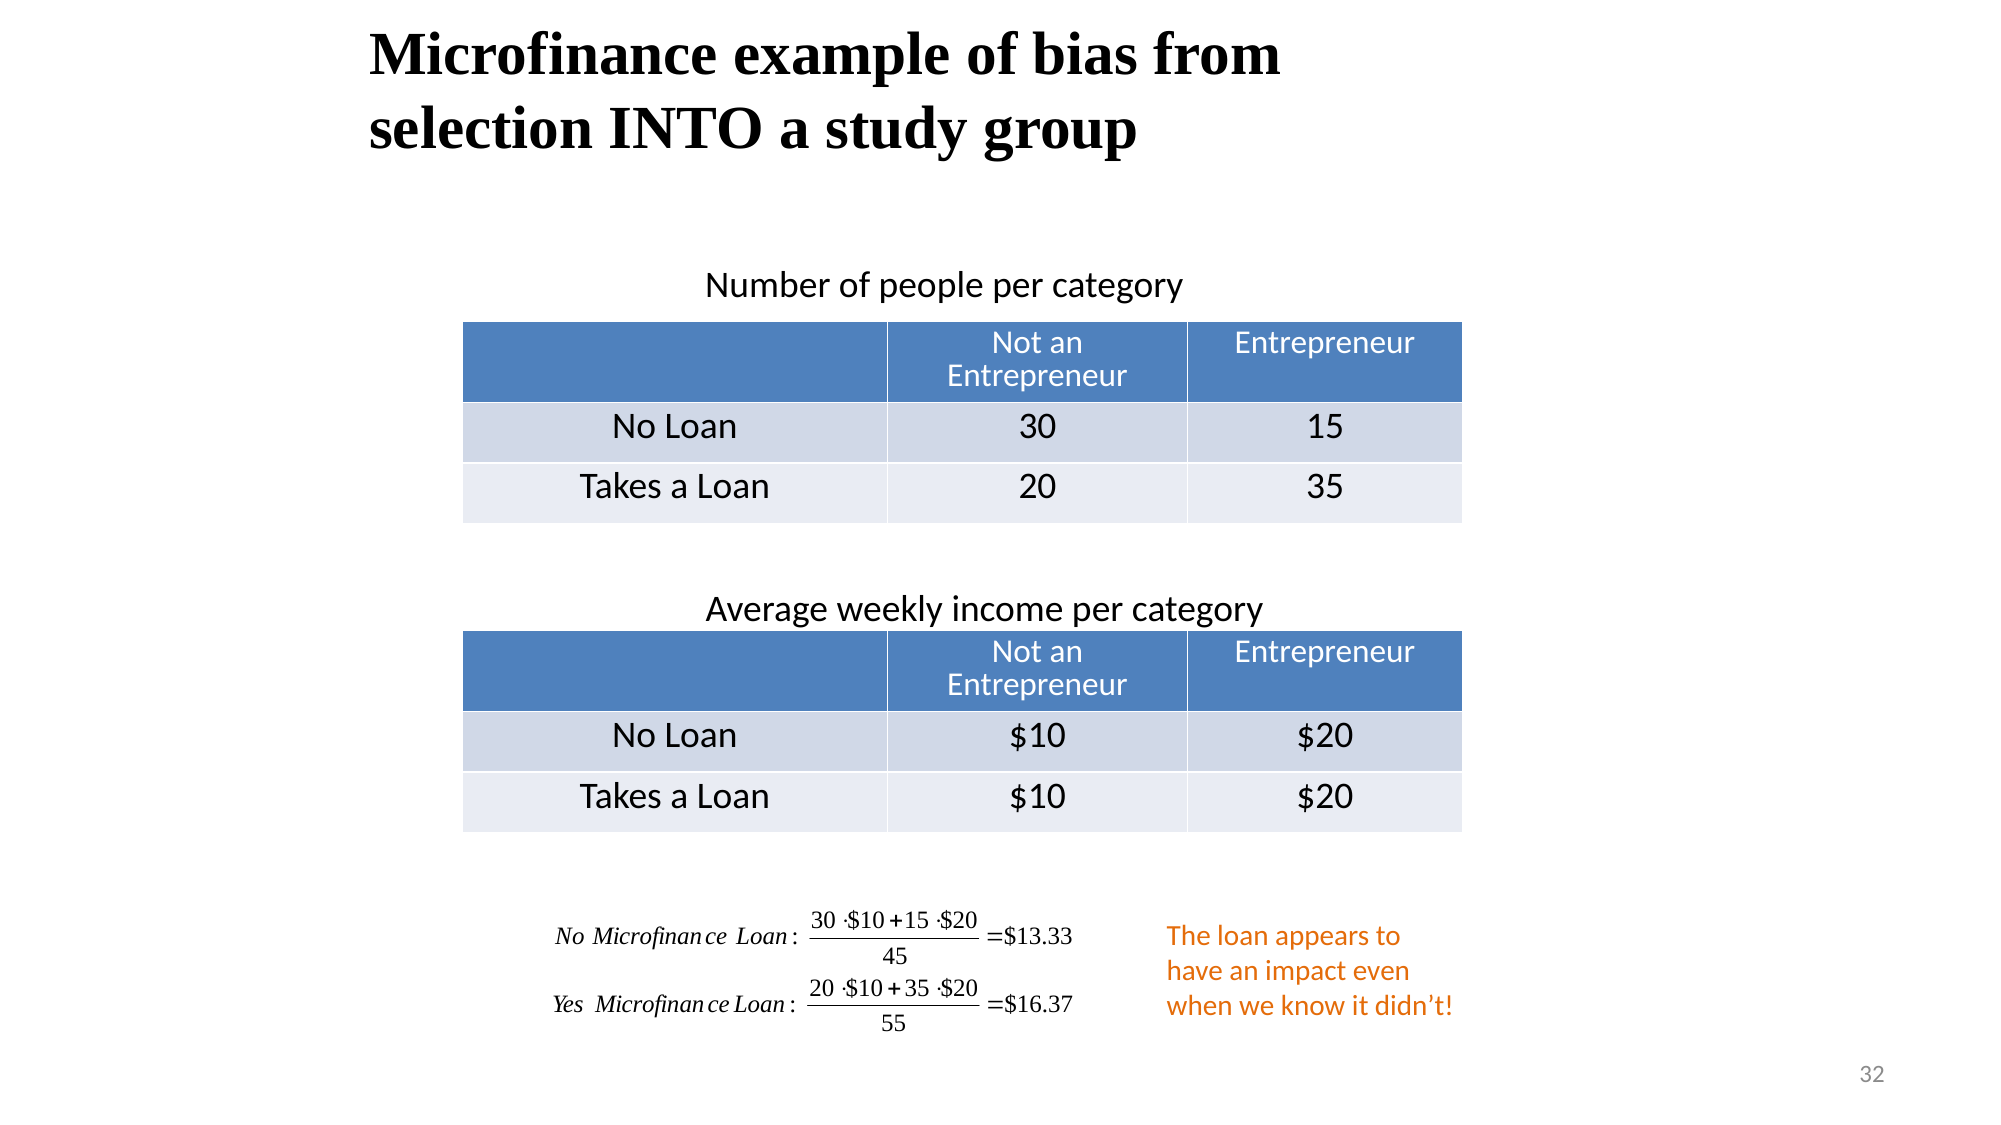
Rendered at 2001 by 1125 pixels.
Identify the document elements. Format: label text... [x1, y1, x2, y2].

table_header [463, 631, 887, 711]
table_cell $10 [888, 773, 1187, 832]
table_cell Takes a Loan [463, 464, 887, 523]
table_cell $20 [1188, 773, 1462, 832]
table_header [463, 322, 887, 402]
table_cell $20 [1188, 712, 1462, 771]
list Microfinance example of bias from selection INTO a study group [354, 5, 1667, 169]
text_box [549, 903, 1078, 1038]
text_box The loan appears to have an impact even when we know it didn’t! [1151, 909, 1470, 1029]
table_header Entrepreneur [1188, 631, 1462, 711]
table_cell 30 [888, 403, 1187, 462]
table_header Not an Entrepreneur [888, 637, 1187, 711]
table_cell $10 [888, 712, 1187, 771]
table_cell No Loan [463, 712, 887, 771]
text_box Number of people per category [690, 252, 1200, 313]
table_header Entrepreneur [1188, 322, 1462, 402]
table_cell No Loan [463, 403, 887, 462]
table_cell 15 [1188, 403, 1462, 462]
table_cell 35 [1188, 464, 1462, 523]
table_cell 20 [888, 464, 1187, 523]
text_box Average weekly income per category [690, 576, 1279, 637]
table_cell Takes a Loan [463, 773, 887, 832]
slide_number 32 [1433, 1042, 1900, 1103]
table_header Not an Entrepreneur [888, 322, 1187, 402]
